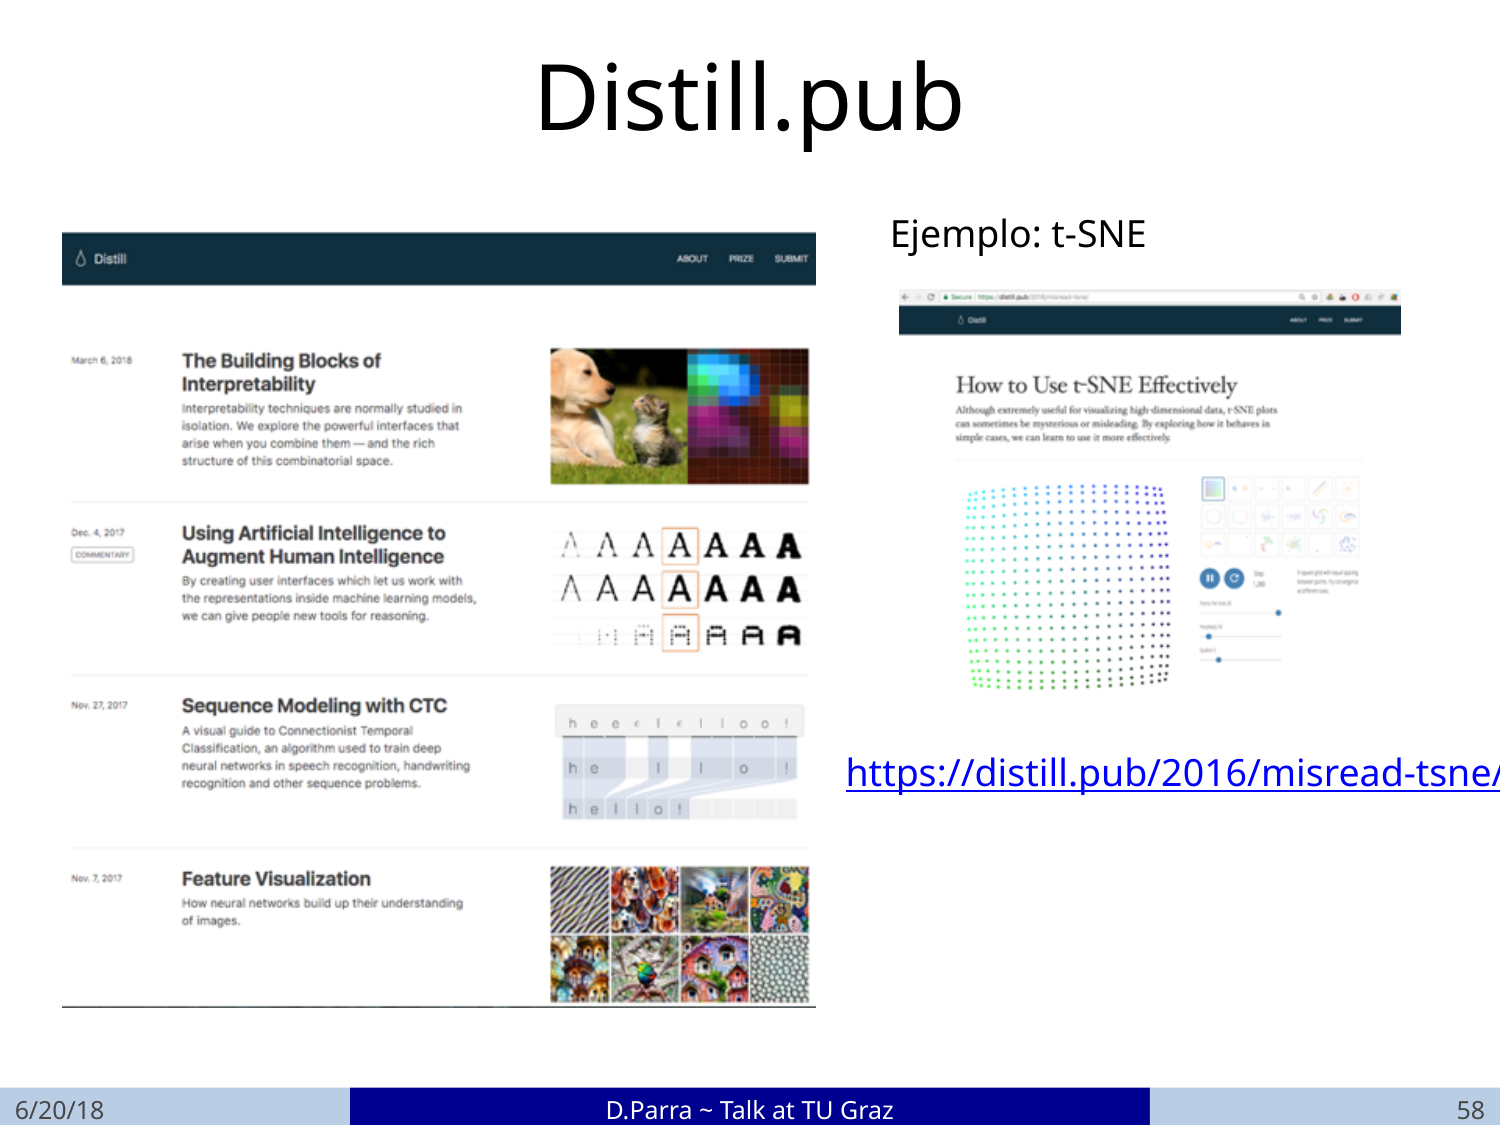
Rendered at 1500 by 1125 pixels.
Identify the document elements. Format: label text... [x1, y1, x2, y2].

text_box https://distill.pub/2016/misread-tsne/ [830, 741, 1500, 853]
text_box Ejemplo: t-SNE [875, 202, 1194, 263]
picture [62, 231, 817, 1008]
title Distill.pub [0, 0, 1500, 188]
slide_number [0, 1087, 350, 1125]
slide_number 57 [1149, 1087, 1500, 1125]
footer D.Parra ~ Talk at TU Graz [350, 1087, 1149, 1125]
picture [899, 289, 1401, 703]
